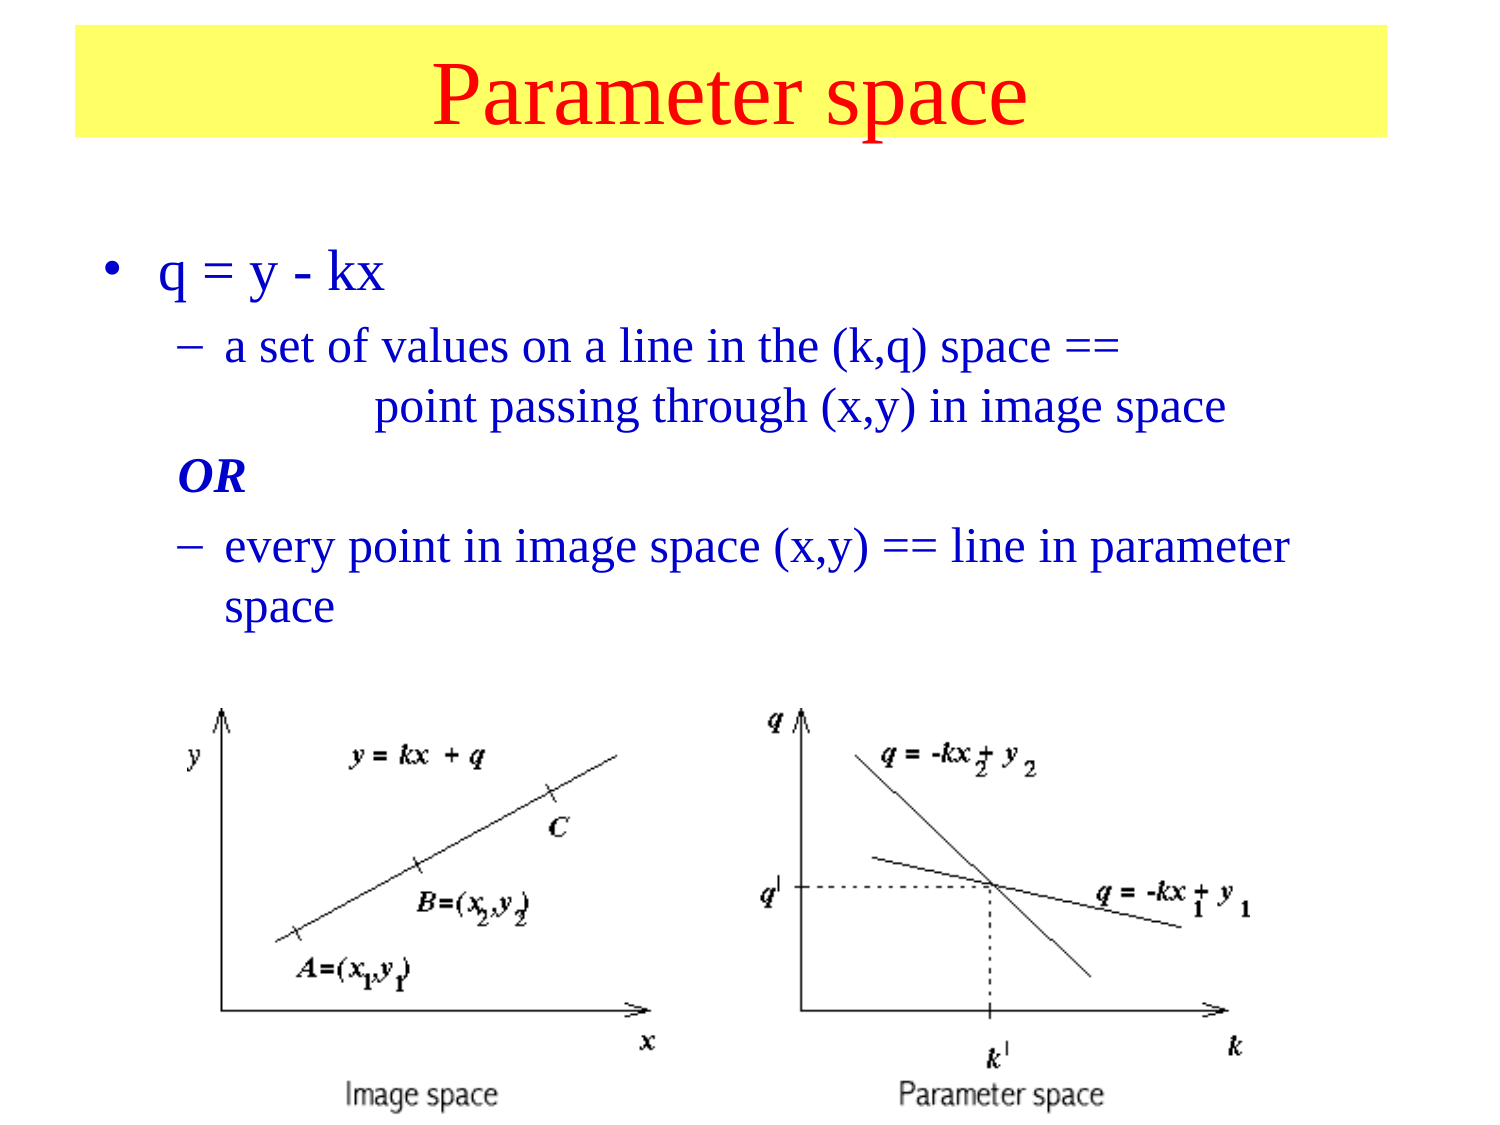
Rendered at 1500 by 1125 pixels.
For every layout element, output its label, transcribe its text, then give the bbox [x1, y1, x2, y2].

title Parameter space [75, 24, 1388, 138]
picture [187, 707, 1251, 1125]
list q = y - kx a set of values on a line in the (k,q) space == point passing through (x,y) in image space OR every point in image space (x,y) == line in parameter space [87, 224, 1360, 1000]
